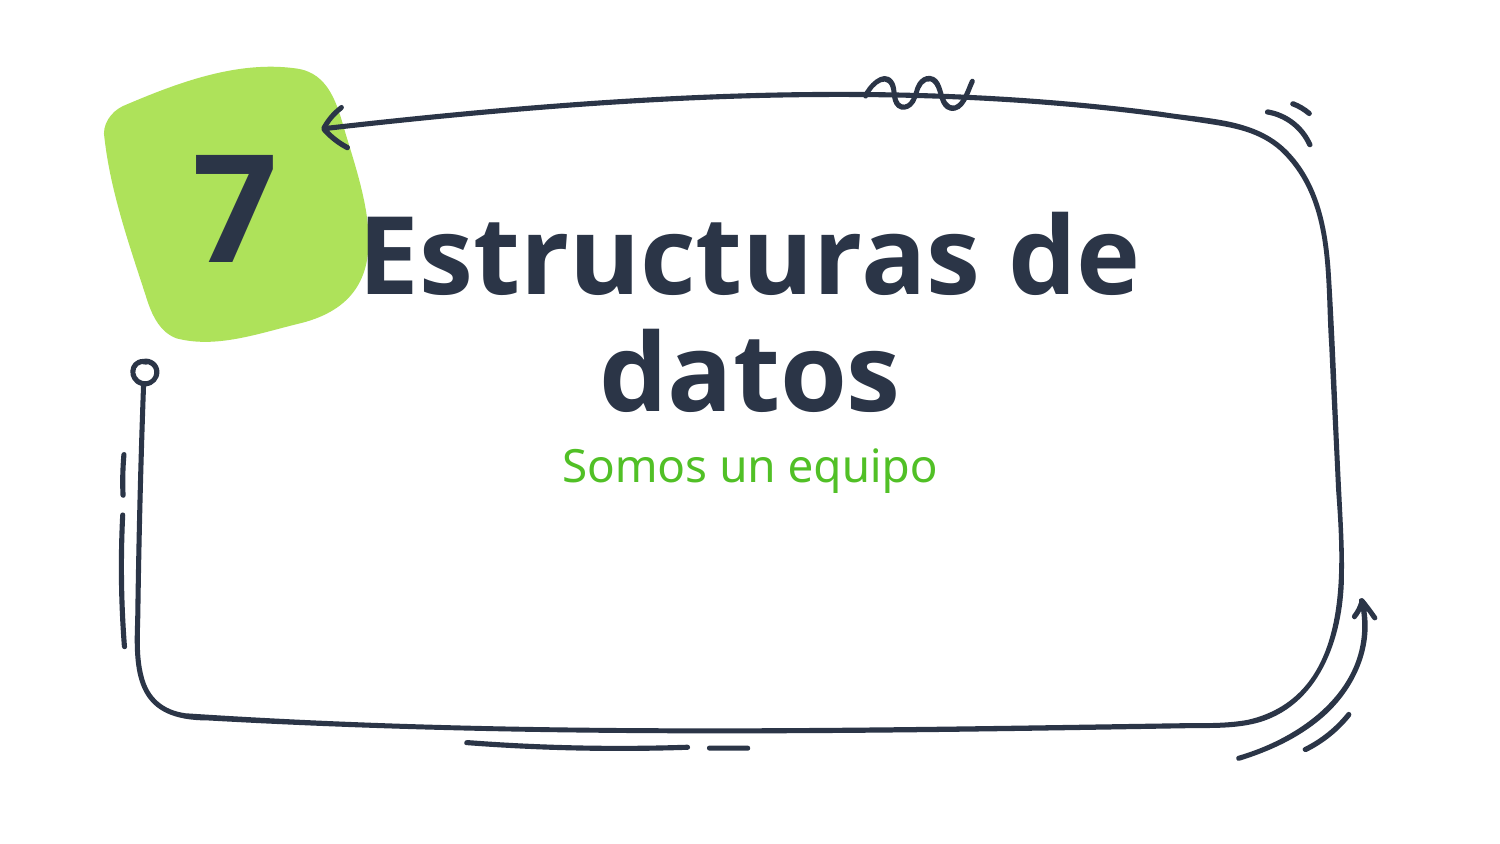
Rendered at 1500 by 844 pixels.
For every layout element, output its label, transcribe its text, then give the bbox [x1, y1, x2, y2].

title Estructuras de datos [290, 324, 1210, 435]
text_box 7 [112, 80, 358, 325]
subtitle Somos un equipo [290, 437, 1210, 501]
